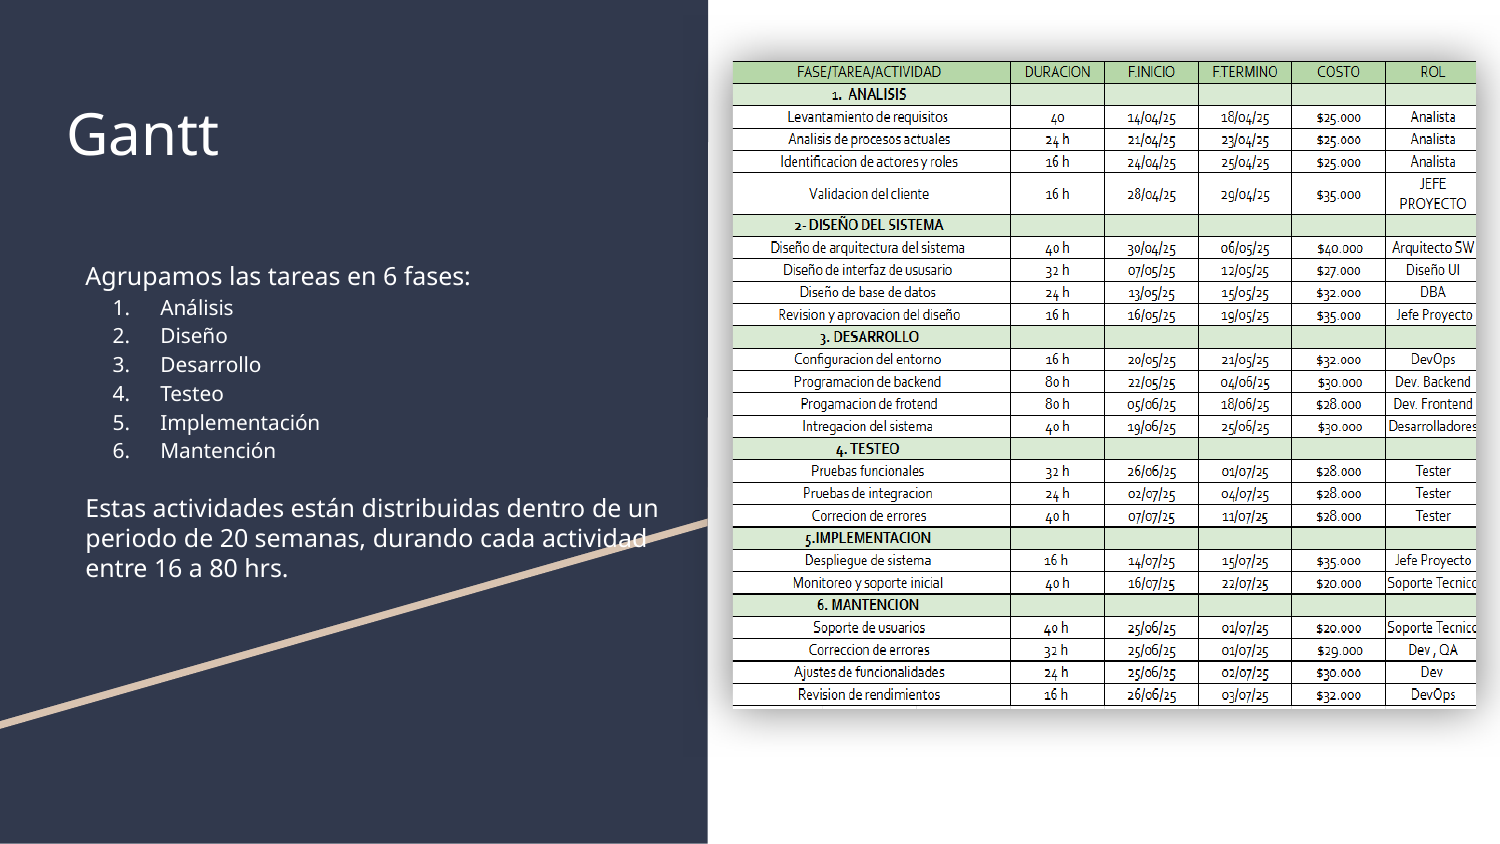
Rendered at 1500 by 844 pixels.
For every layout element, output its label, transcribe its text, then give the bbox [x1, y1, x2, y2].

title Gantt [51, 82, 660, 494]
picture [732, 61, 1477, 709]
text_box Agrupamos las tareas en 6 fases: Análisis Diseño Desarrollo Testeo Implementación Mantención Estas actividades están distribuidas dentro de un periodo de 20 semanas, durando cada actividad entre 16 a 80 hrs. [70, 215, 679, 598]
